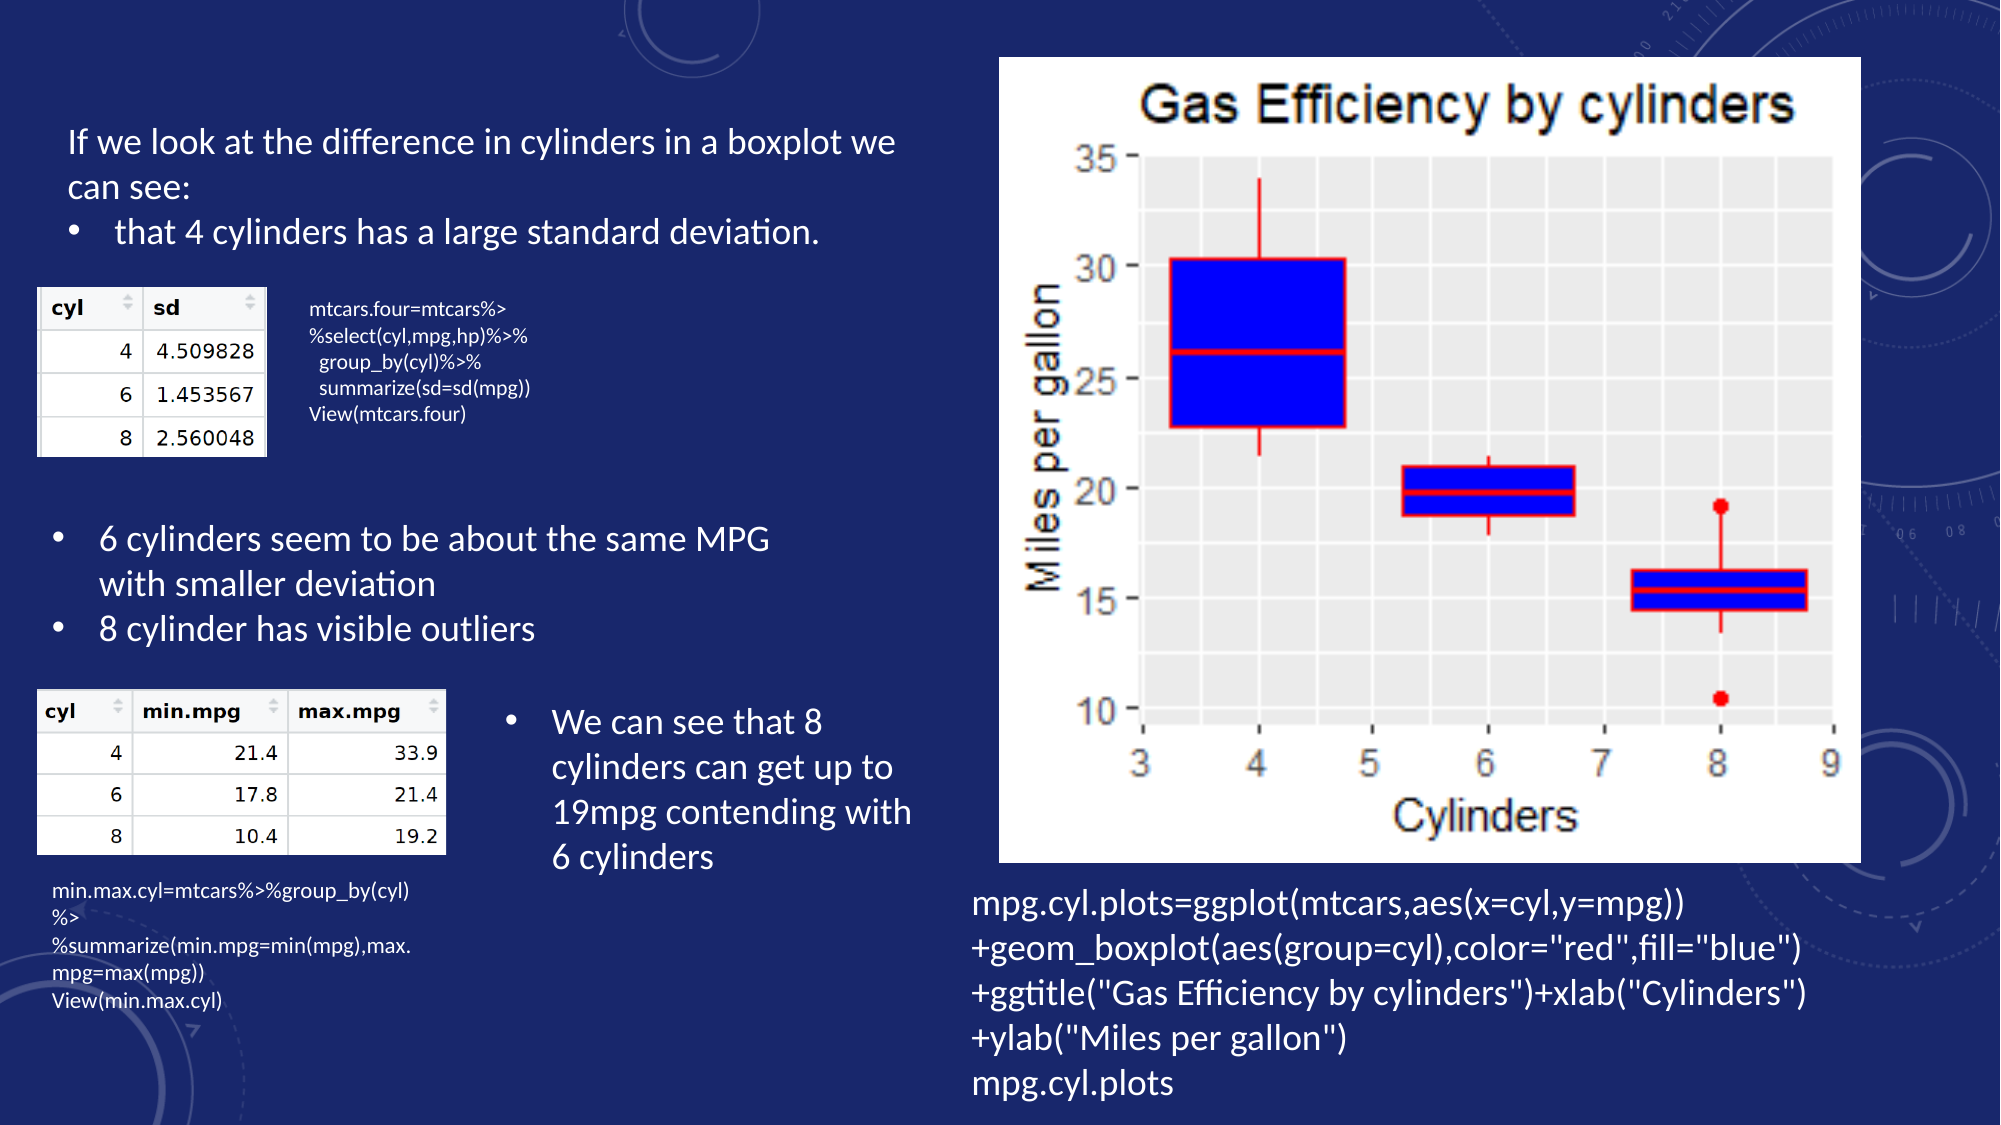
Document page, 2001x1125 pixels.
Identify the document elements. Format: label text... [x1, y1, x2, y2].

text_box mtcars.four=mtcars%>%select(cyl,mpg,hp)%>% group_by(cyl)%>% summarize(sd=sd(mpg)) View(mtcars.four) [294, 287, 549, 434]
text_box min.max.cyl=mtcars%>%group_by(cyl)%>%summarize(min.mpg=min(mpg),max.mpg=max(mpg)) View(min.max.cyl) [37, 867, 437, 1020]
picture [0, 0, 2000, 1125]
text_box We can see that 8 cylinders can get up to 19mpg contending with 6 cylinders [489, 689, 928, 885]
text_box 6 cylinders seem to be about the same MPG with smaller deviation 8 cylinder has visible outliers [37, 506, 796, 657]
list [999, 57, 1861, 864]
text_box If we look at the difference in cylinders in a boxplot we can see: that 4 cylinders has a large standard deviation. [52, 109, 928, 260]
text_box mpg.cyl.plots=ggplot(mtcars,aes(x=cyl,y=mpg))+geom_boxplot(aes(group=cyl),color="red",fill="blue")+ggtitle("Gas Efficiency by cylinders")+xlab("Cylinders")+ylab("Miles per gallon") mpg.cyl.plots [956, 870, 1957, 1111]
